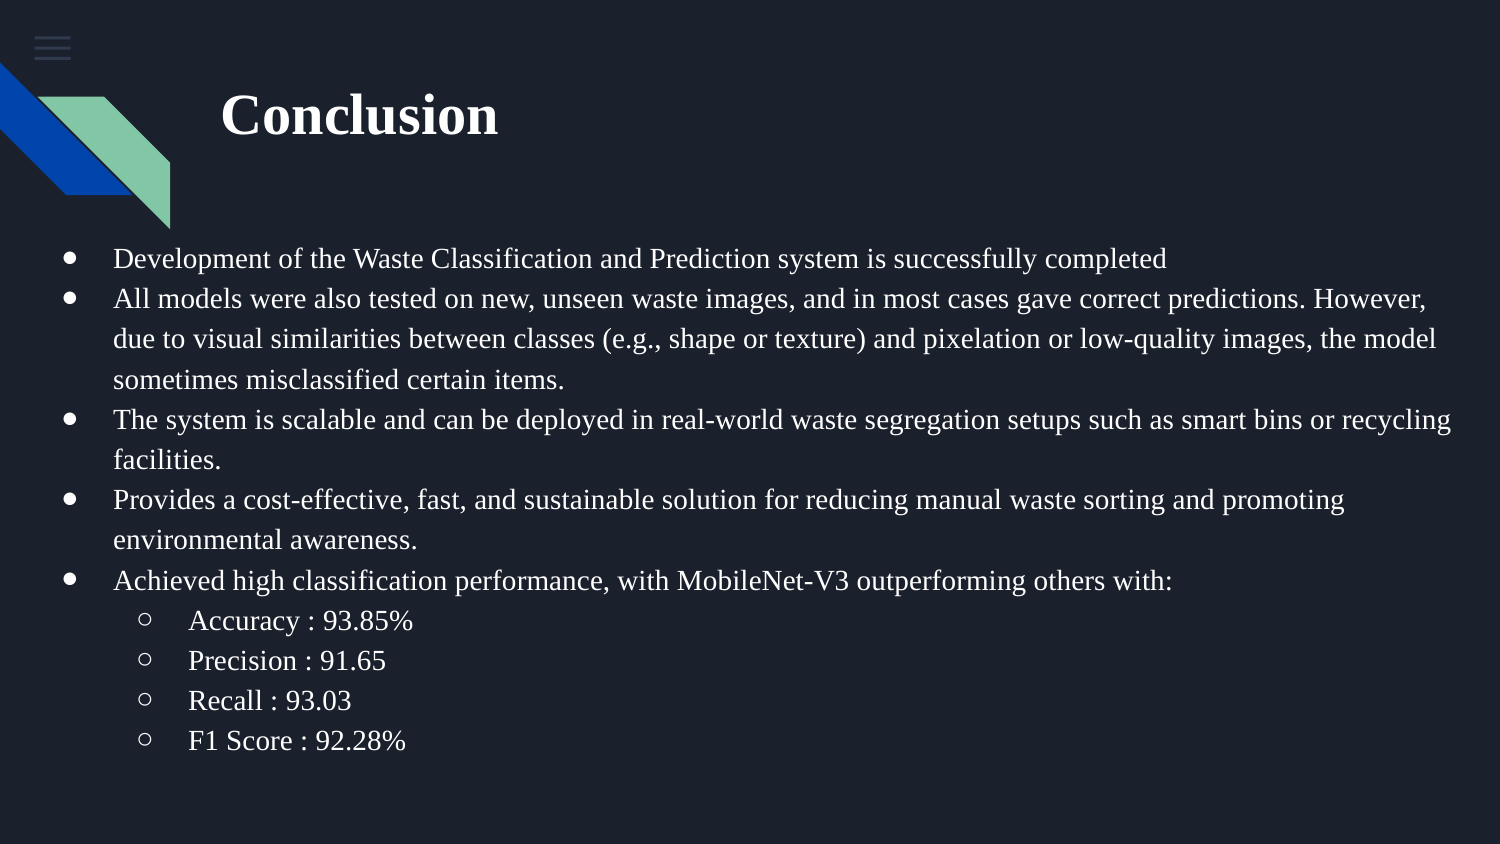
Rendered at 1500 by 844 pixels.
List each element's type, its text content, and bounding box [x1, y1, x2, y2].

list Development of the Waste Classification and Prediction system is successfully completed All models were also tested on new, unseen waste images, and in most cases gave correct predictions. However, due to visual similarities between classes (e.g., shape or texture) and pixelation or low-quality images, the model sometimes misclassified certain items. The system is scalable and can be deployed in real-world waste segregation setups such as smart bins or recycling facilities. Provides a cost-effective, fast, and sustainable solution for reducing manual waste sorting and promoting environmental awareness. Achieved high classification performance, with MobileNet-V3 outperforming others with: Accuracy : 93.85% Precision : 91.65 Recall : 93.03 F1 Score : 92.28% [23, 219, 1477, 815]
title Conclusion [205, 60, 1360, 211]
